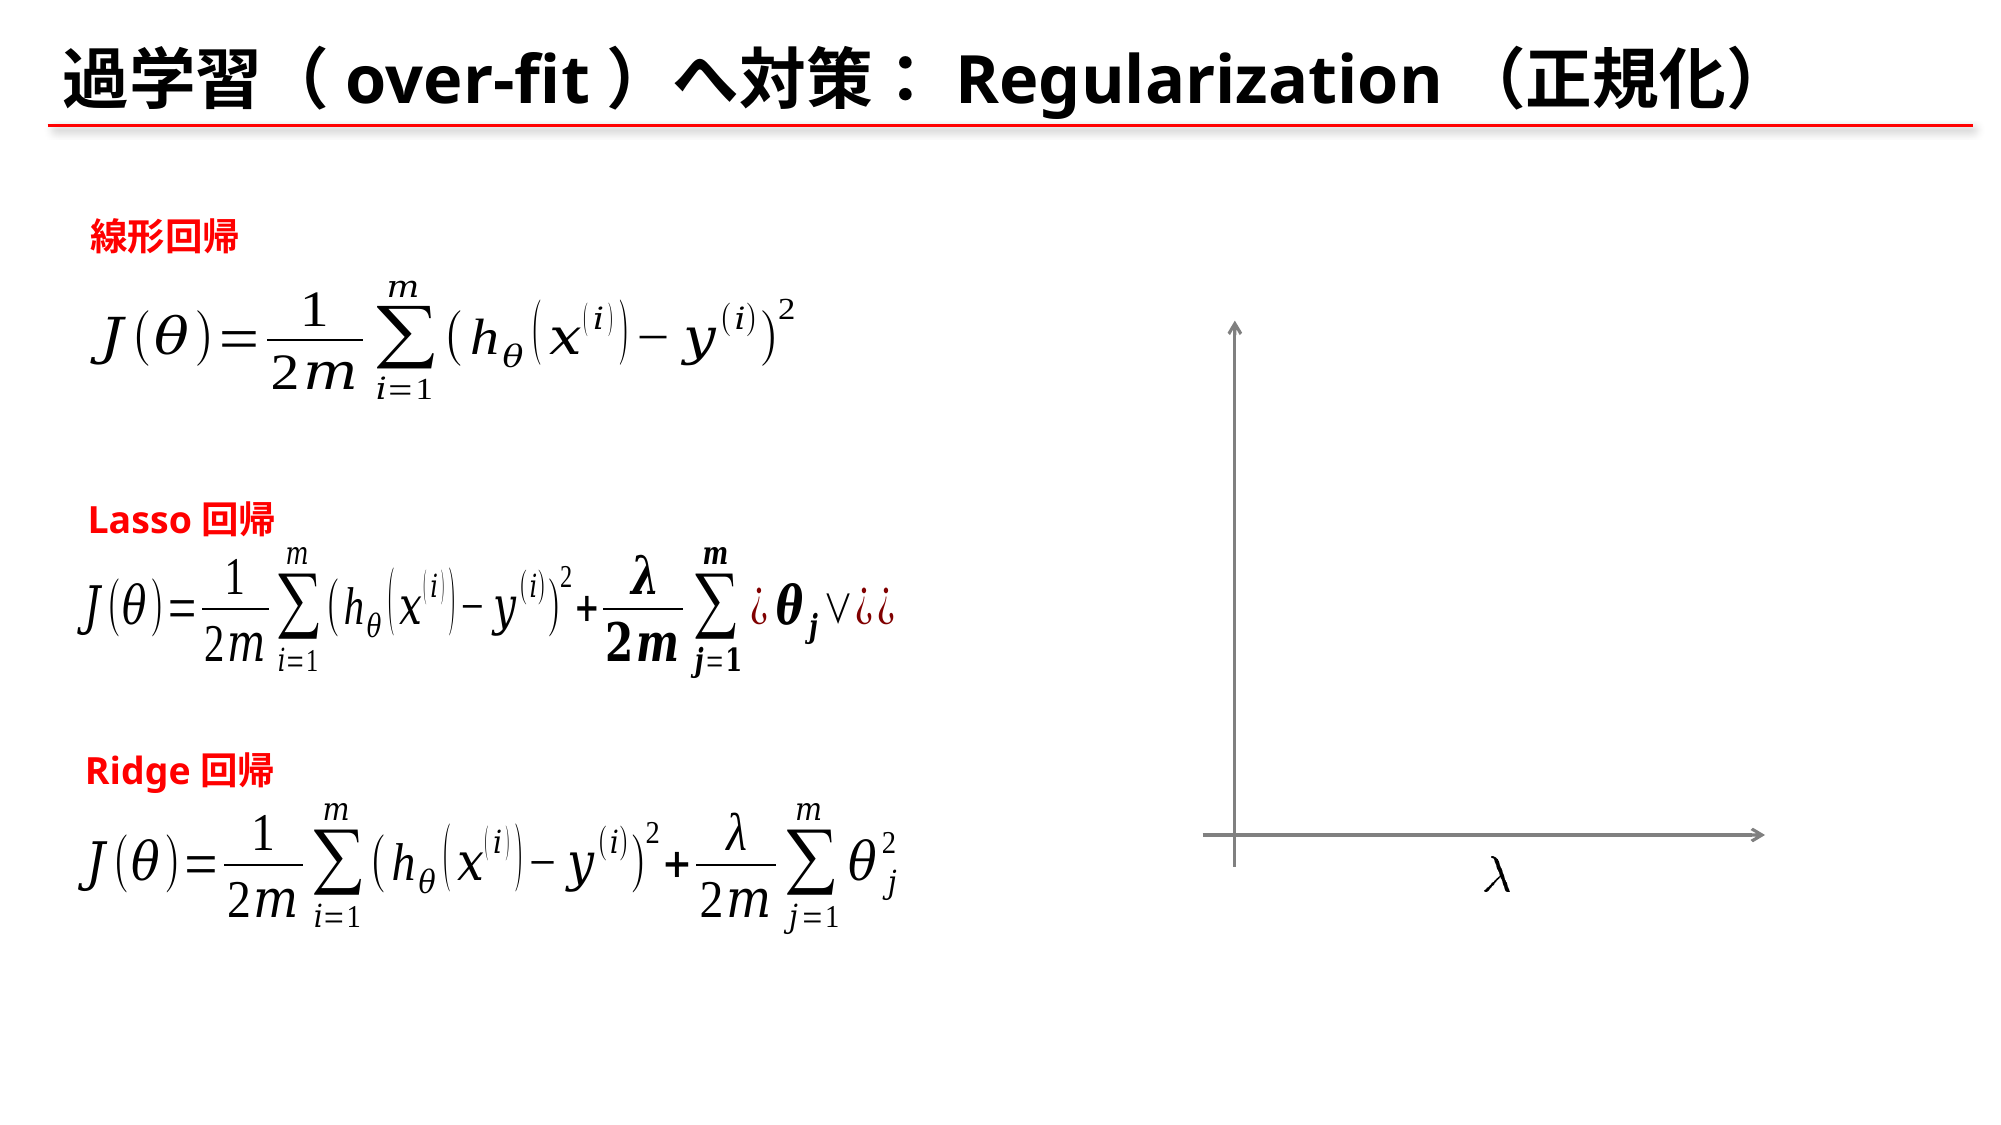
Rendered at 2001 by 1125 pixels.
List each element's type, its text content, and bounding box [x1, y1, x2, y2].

text_box Ridge回帰 [70, 739, 290, 800]
title 過学習（over-fit）へ対策：Regularization（正規化） [47, 37, 1974, 126]
text_box 線形回帰 [75, 205, 256, 265]
picture [1484, 856, 1510, 892]
text_box Lasso回帰 [72, 488, 291, 549]
